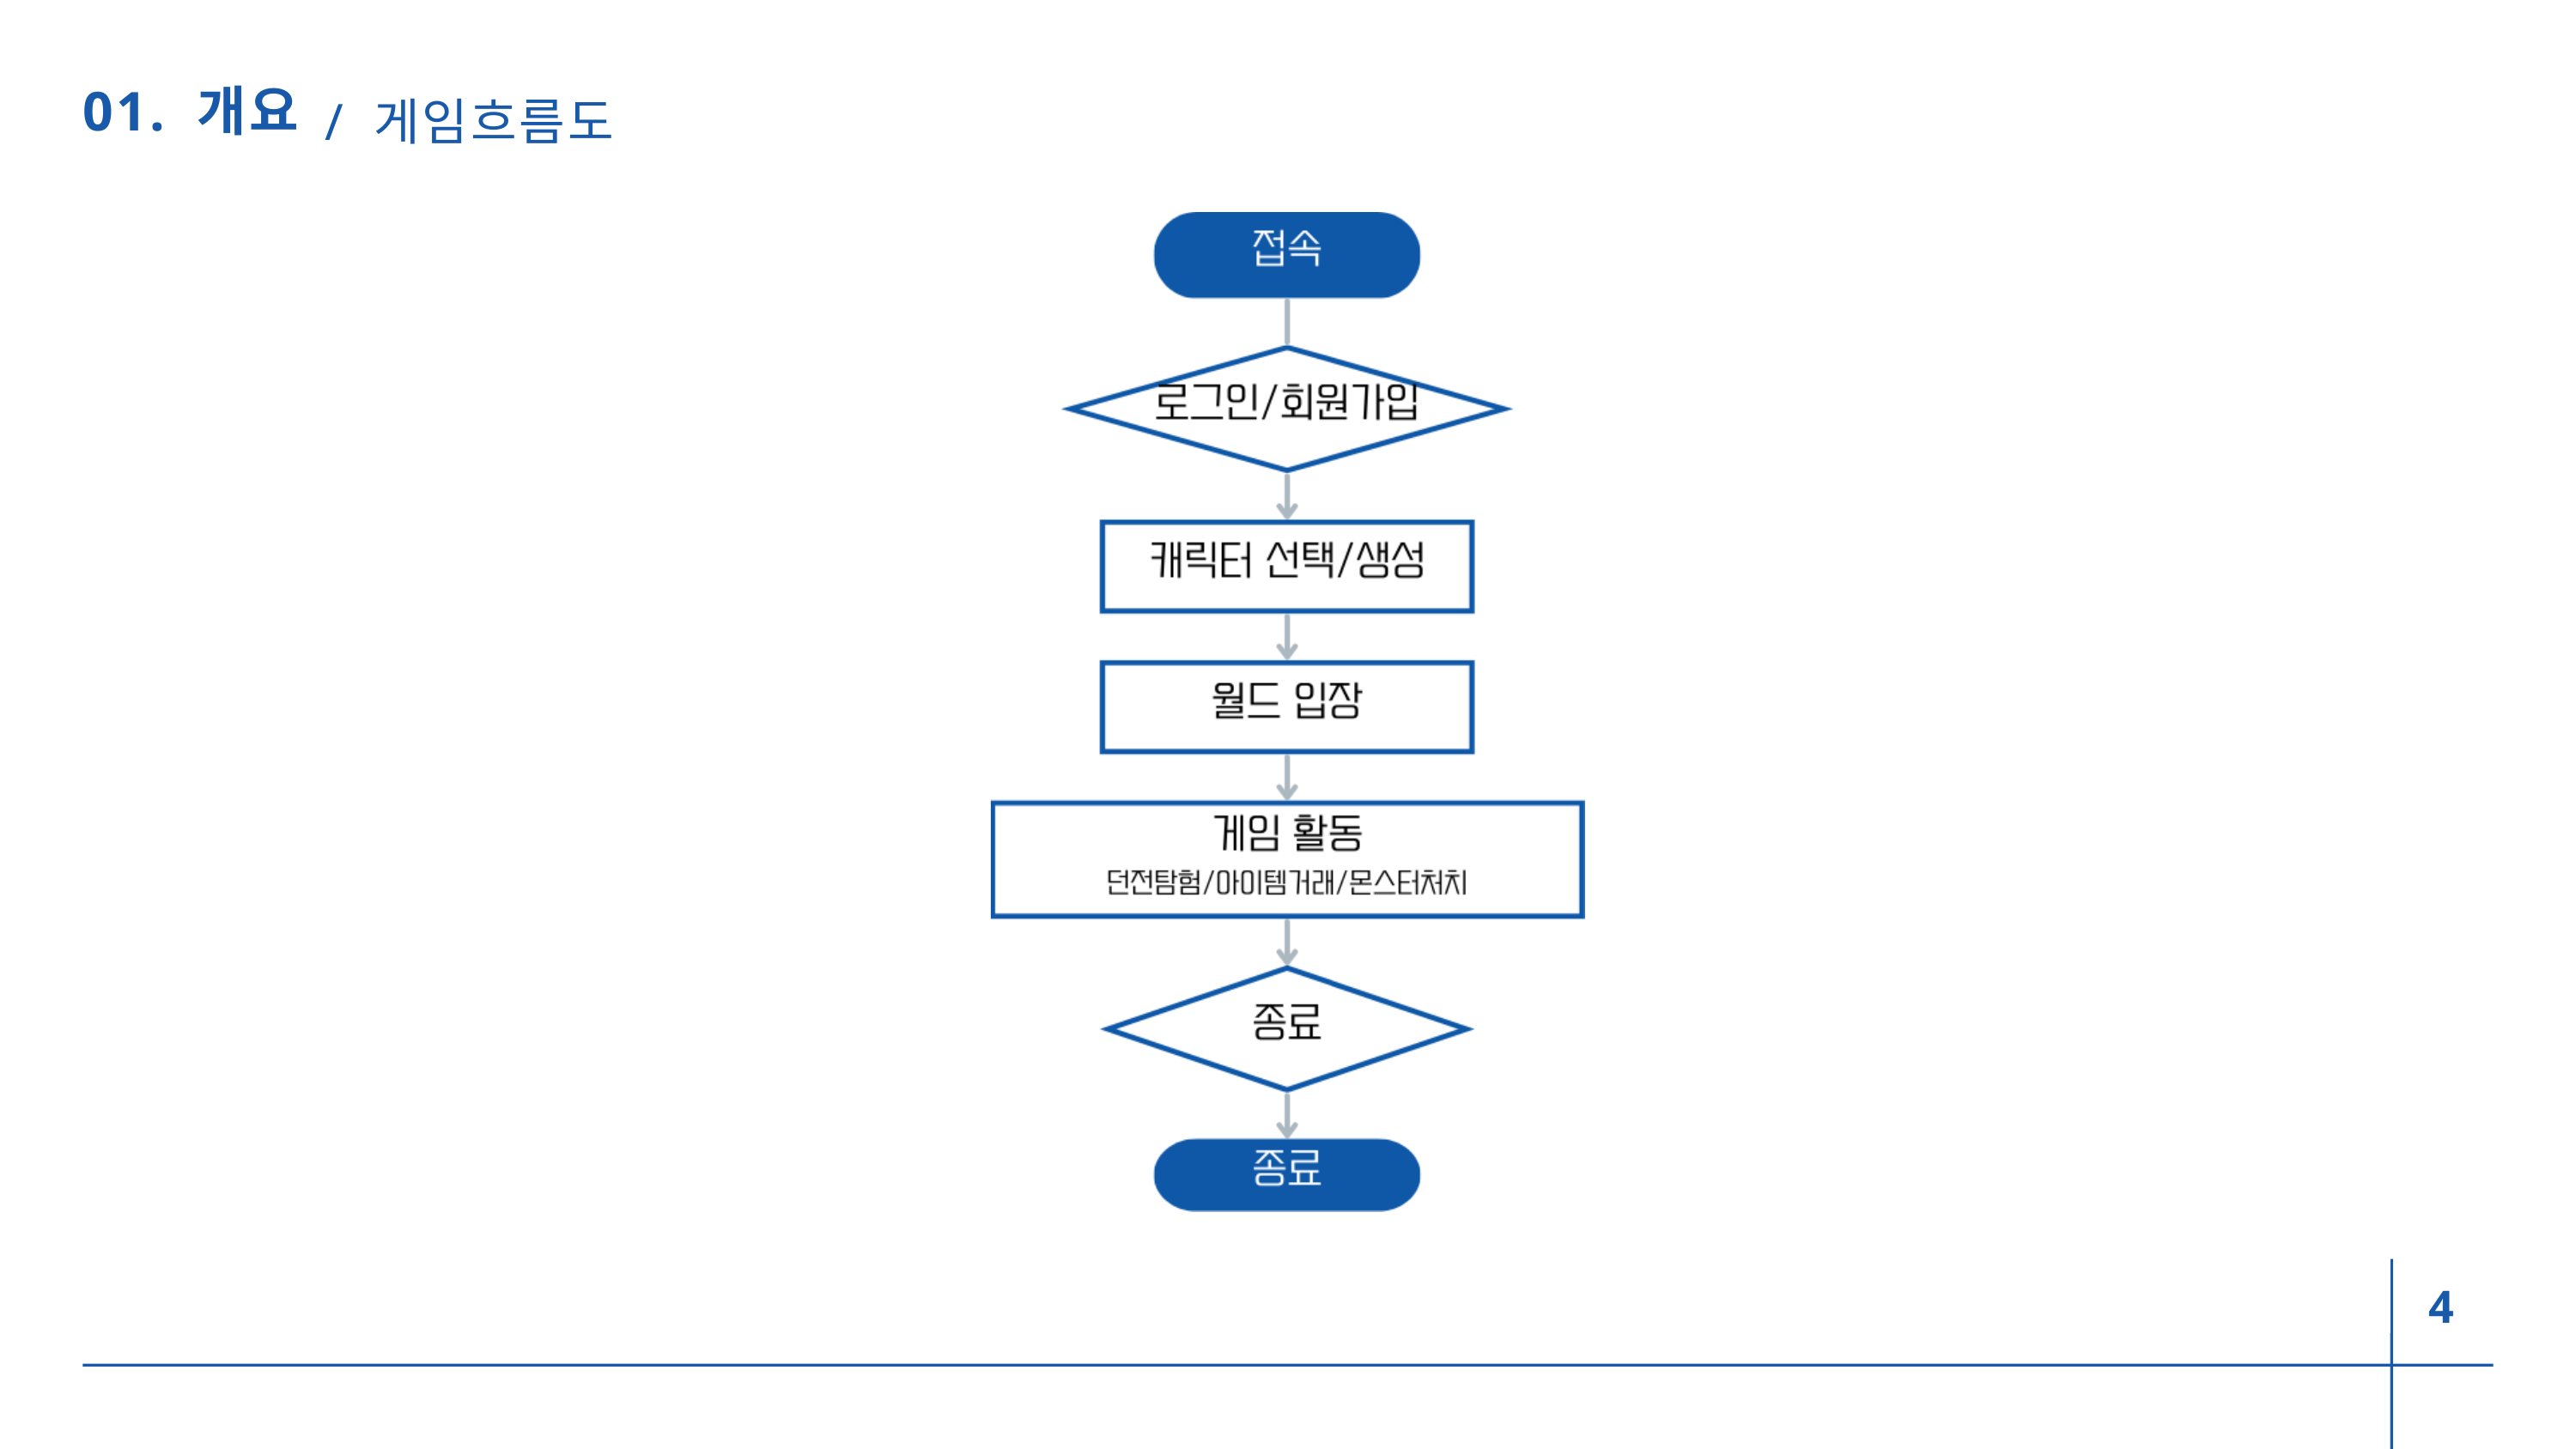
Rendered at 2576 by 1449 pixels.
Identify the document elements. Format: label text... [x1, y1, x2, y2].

text_box 4 [2428, 1269, 2455, 1332]
text_box [990, 212, 1586, 1212]
text_box / 게임흐름도 [309, 75, 2058, 150]
text_box 01. 개요 [82, 82, 309, 142]
